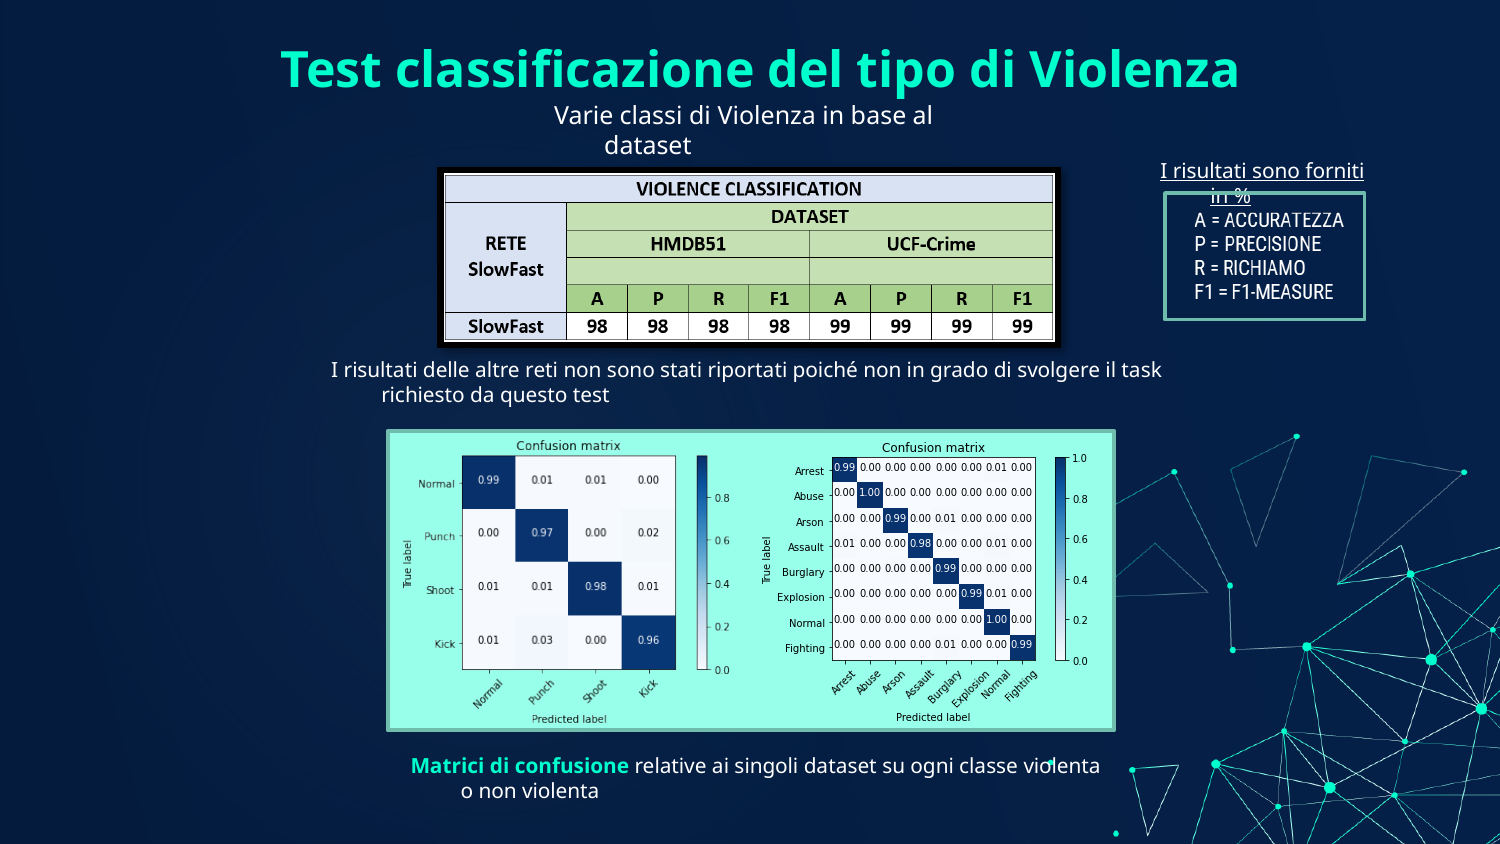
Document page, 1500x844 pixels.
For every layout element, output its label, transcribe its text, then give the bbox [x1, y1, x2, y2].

text_box Matrici di confusione relative ai singoli dataset su ogni classe violenta o non violenta [370, 737, 1128, 783]
picture [0, 0, 1500, 844]
title Test classificazione del tipo di Violenza [259, 22, 1263, 114]
text_box [386, 429, 1116, 732]
text_box I risultati delle altre reti non sono stati riportati poiché non in grado di svolgere il task richiesto da questo test [291, 341, 1263, 388]
text_box Varie classi di Violenza in base al dataset [514, 84, 984, 130]
text_box I risultati sono forniti in % [1120, 142, 1402, 188]
